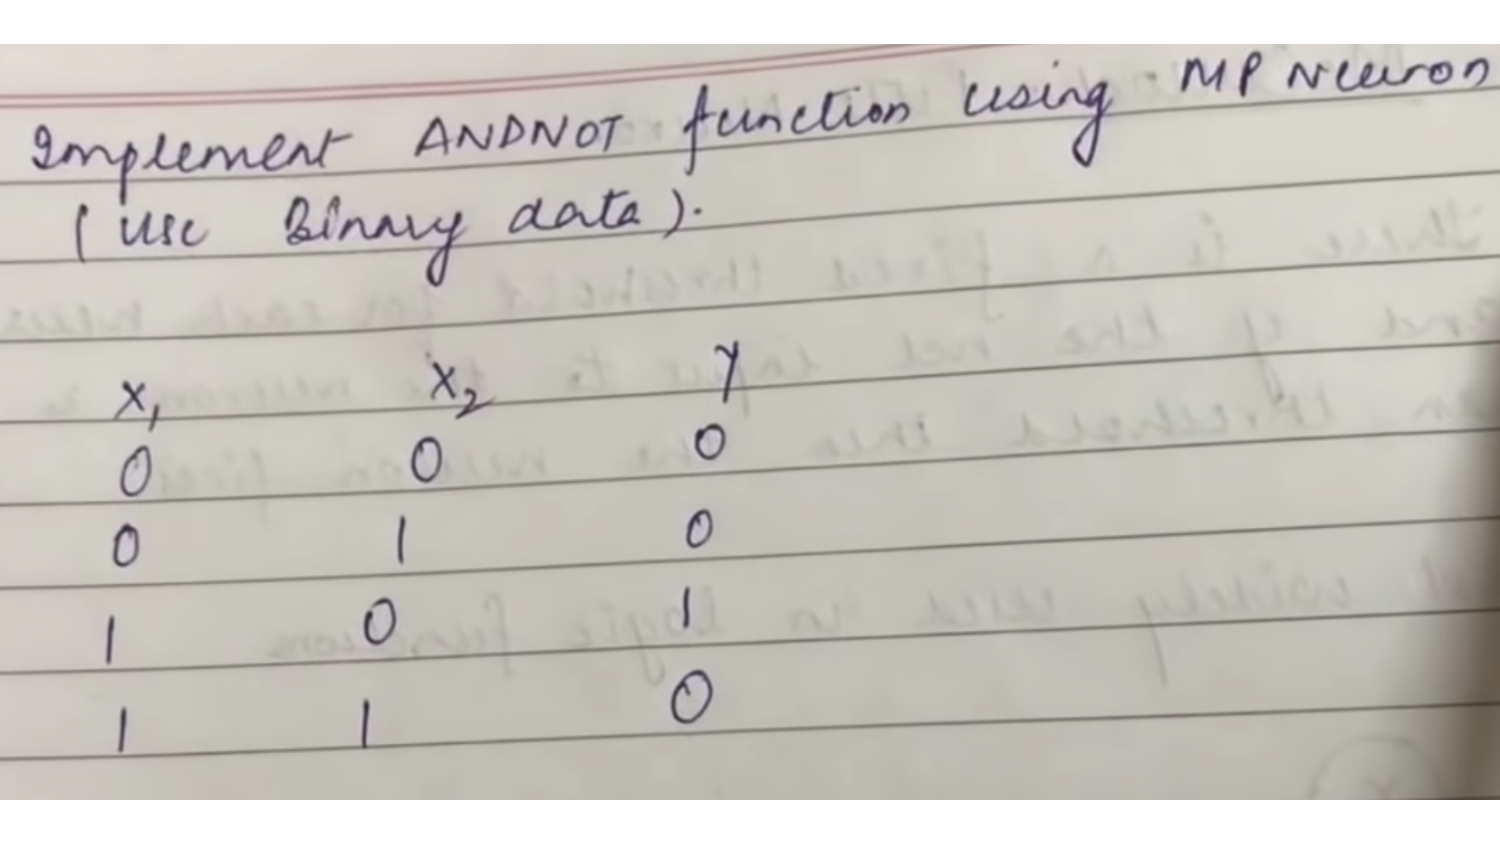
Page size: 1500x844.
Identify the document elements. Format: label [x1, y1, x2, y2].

picture [0, 44, 1500, 800]
